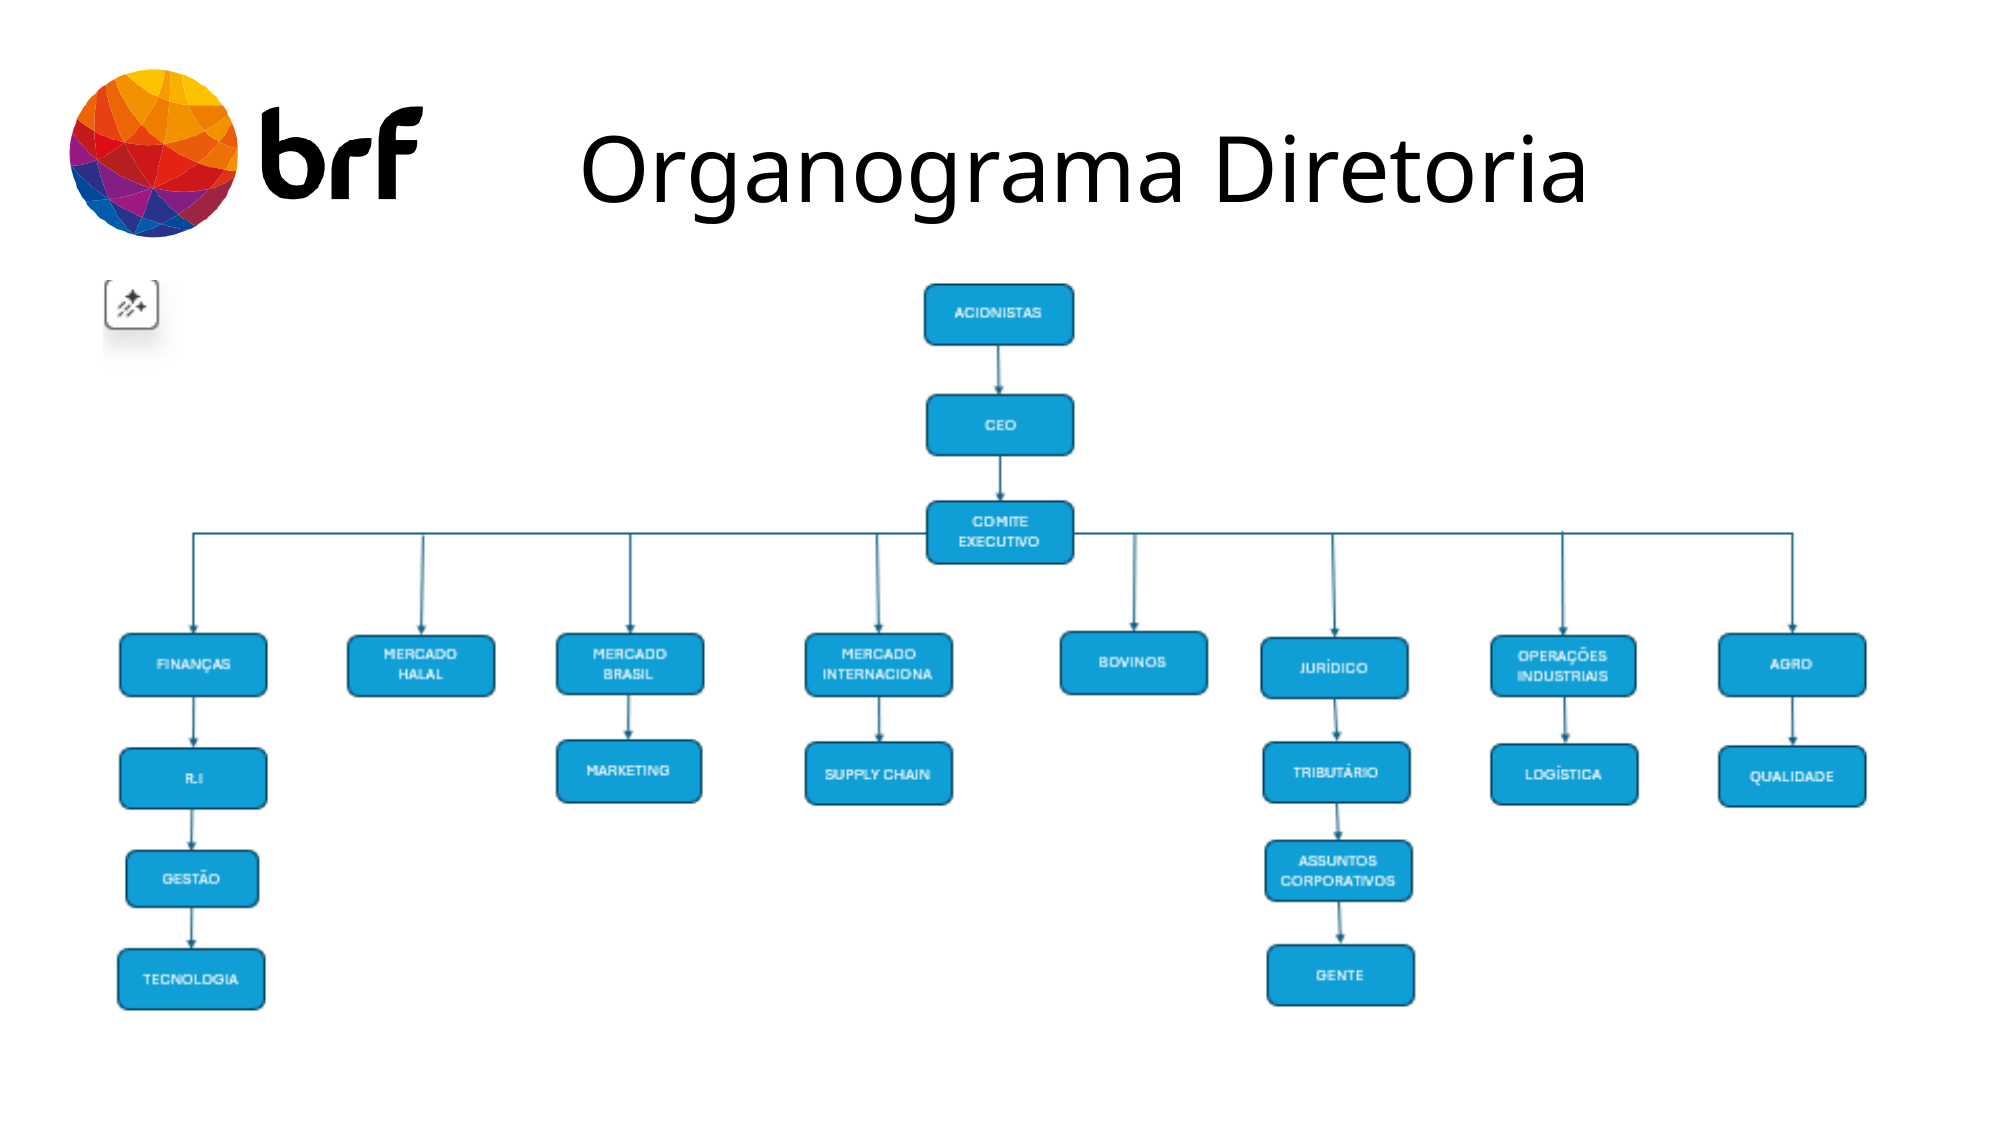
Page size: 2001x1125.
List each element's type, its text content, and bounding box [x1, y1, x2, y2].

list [103, 280, 1911, 1039]
title Organograma Diretoria [563, 86, 1698, 261]
picture [46, 23, 480, 261]
